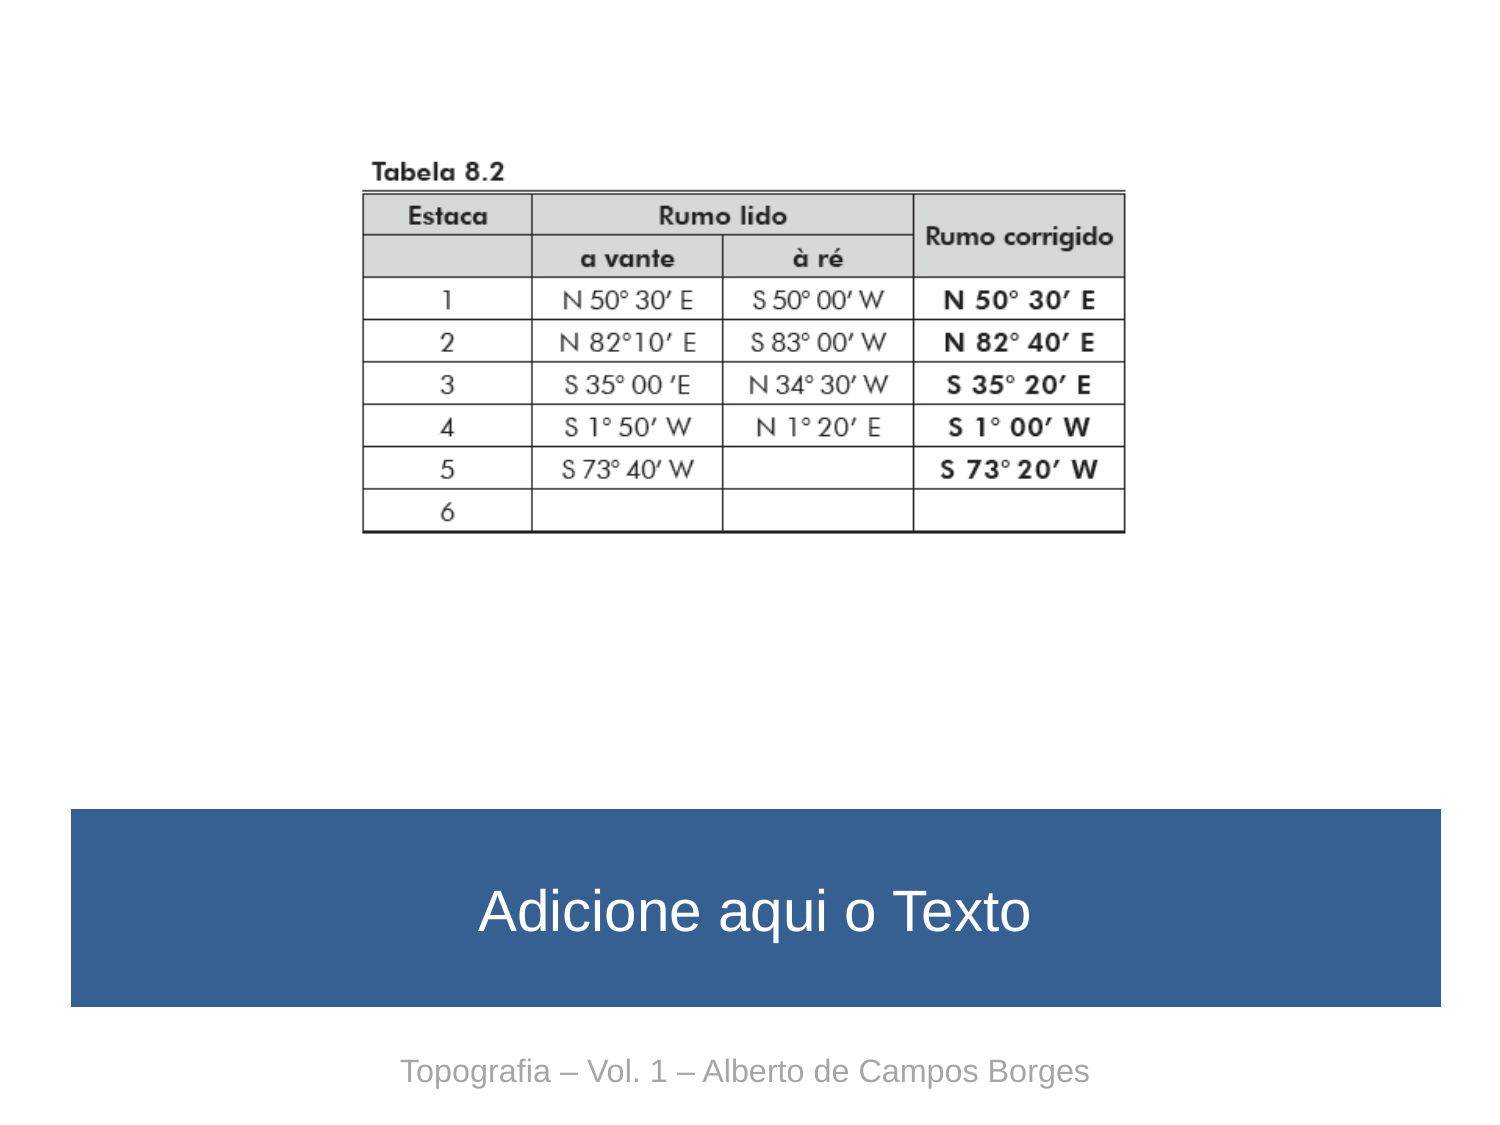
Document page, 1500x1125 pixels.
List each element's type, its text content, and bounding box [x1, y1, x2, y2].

text_box Adicione aqui o Texto [70, 808, 1442, 1008]
footer Topografia – Vol. 1 – Alberto de Campos Borges [0, 1042, 1500, 1103]
picture [336, 148, 1133, 548]
